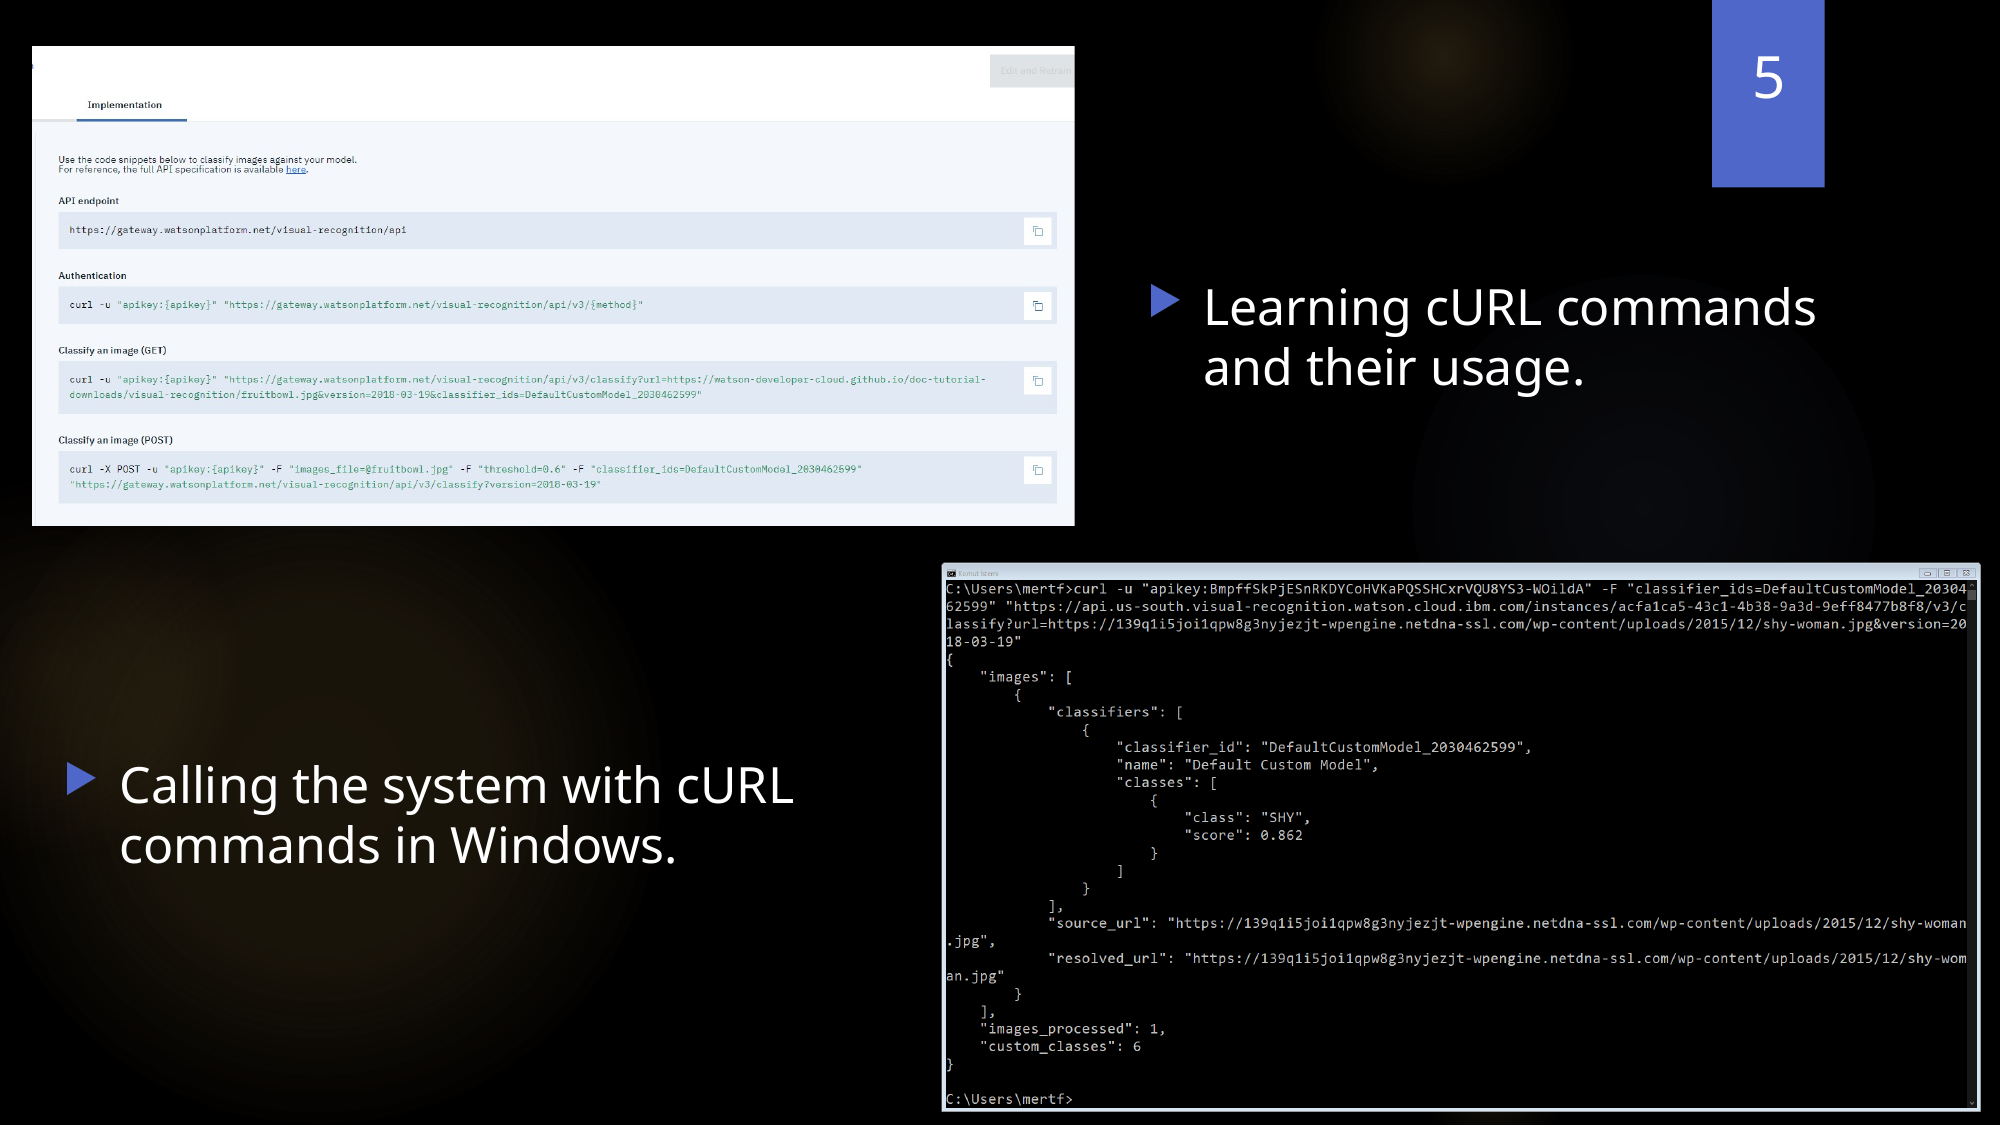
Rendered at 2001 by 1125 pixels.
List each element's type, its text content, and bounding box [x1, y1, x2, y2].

list Learning cURL commands and their usage. [1132, 268, 1910, 480]
list Calling the system with cURL commands in Windows. [48, 746, 843, 953]
slide_number 5 [1700, 1, 1839, 128]
picture [941, 562, 1981, 1125]
picture [1312, 0, 1576, 188]
picture [0, 46, 1075, 1125]
